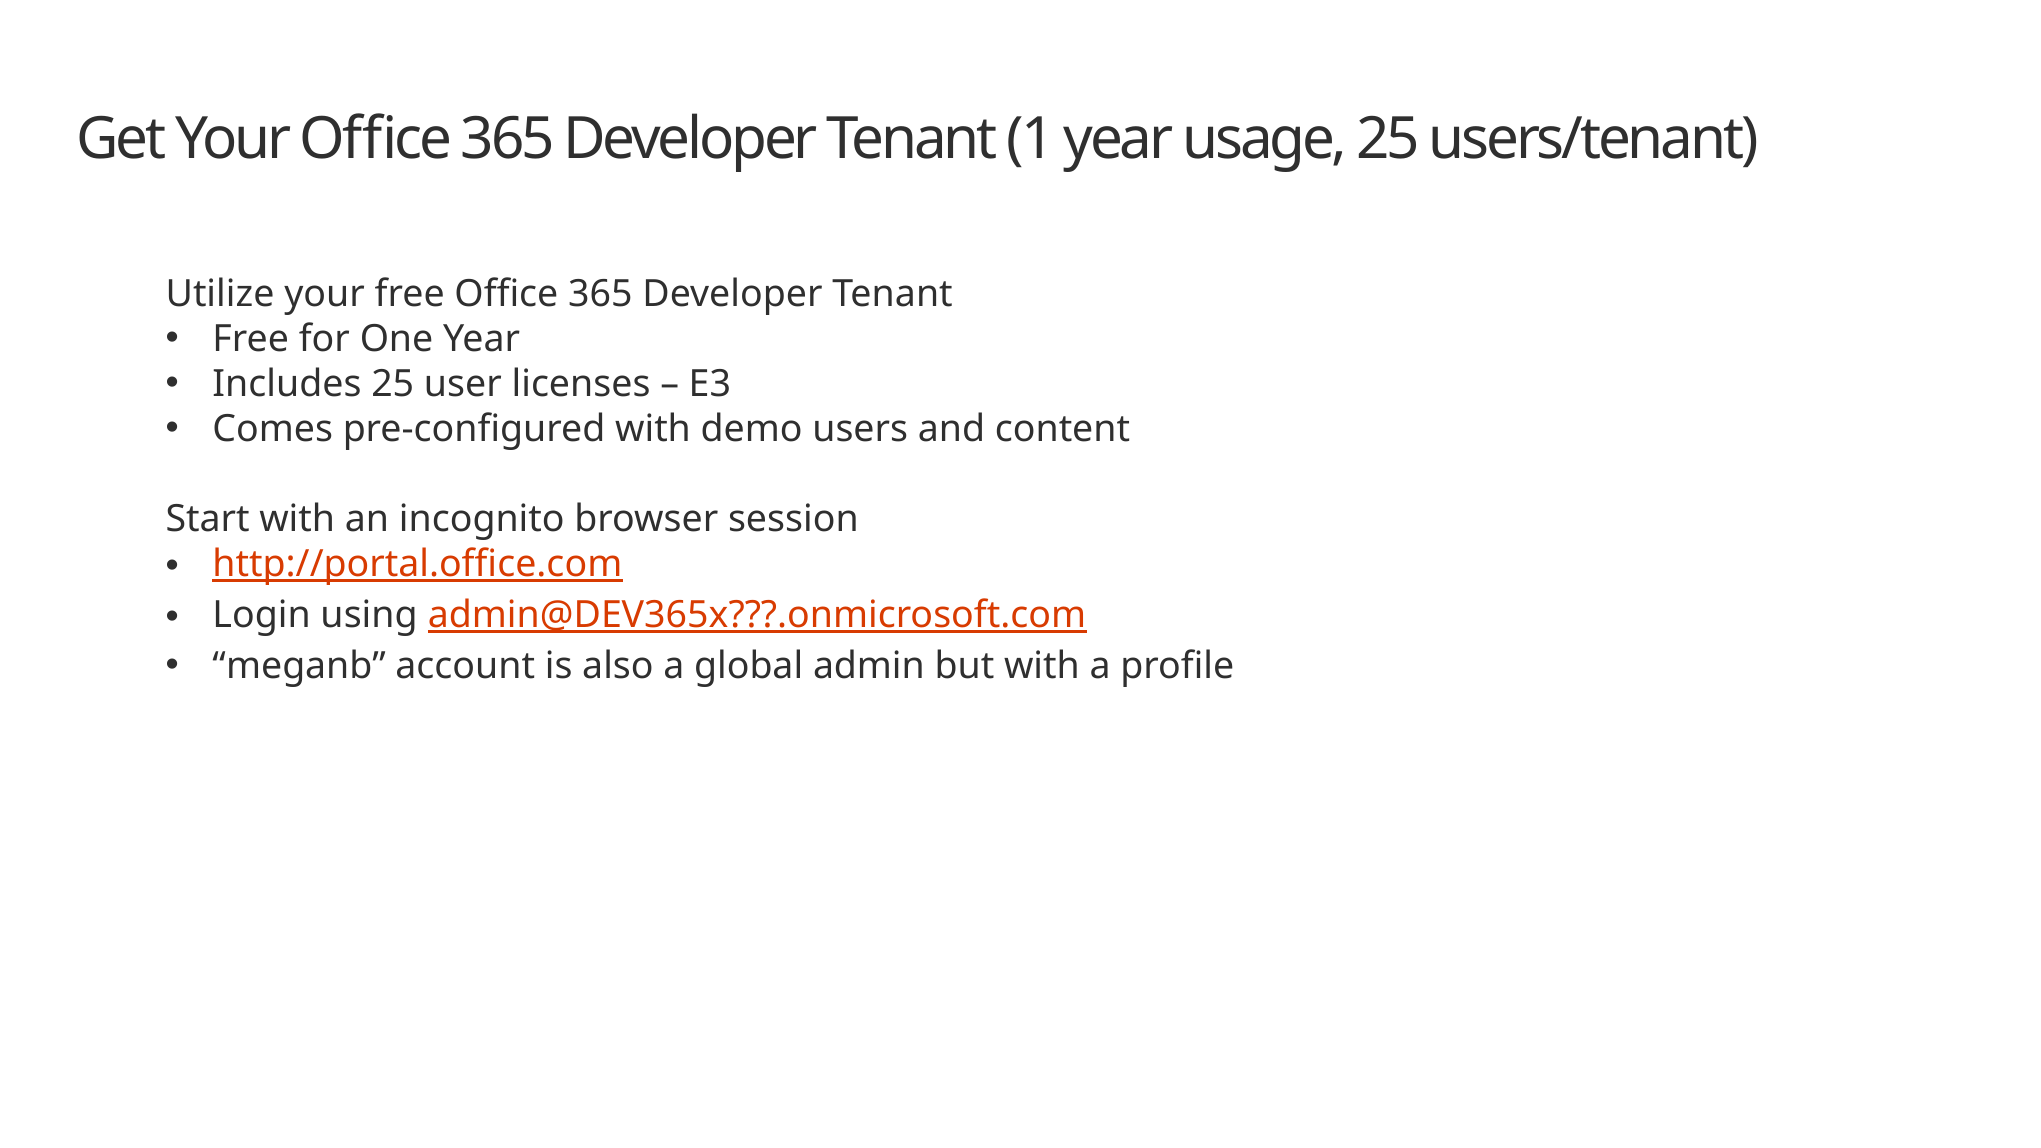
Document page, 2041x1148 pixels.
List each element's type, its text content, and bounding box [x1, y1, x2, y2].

title Get Your Office 365 Developer Tenant (1 year usage, 25 users/tenant) [76, 103, 1969, 172]
text_box Utilize your free Office 365 Developer Tenant Free for One Year Includes 25 user licenses – E3 Comes pre-configured with demo users and content Start with an incognito browser session http://portal.office.com Login using admin@DEV365x???.onmicrosoft.com “meganb” account is also a global admin but with a profile [150, 261, 1829, 694]
